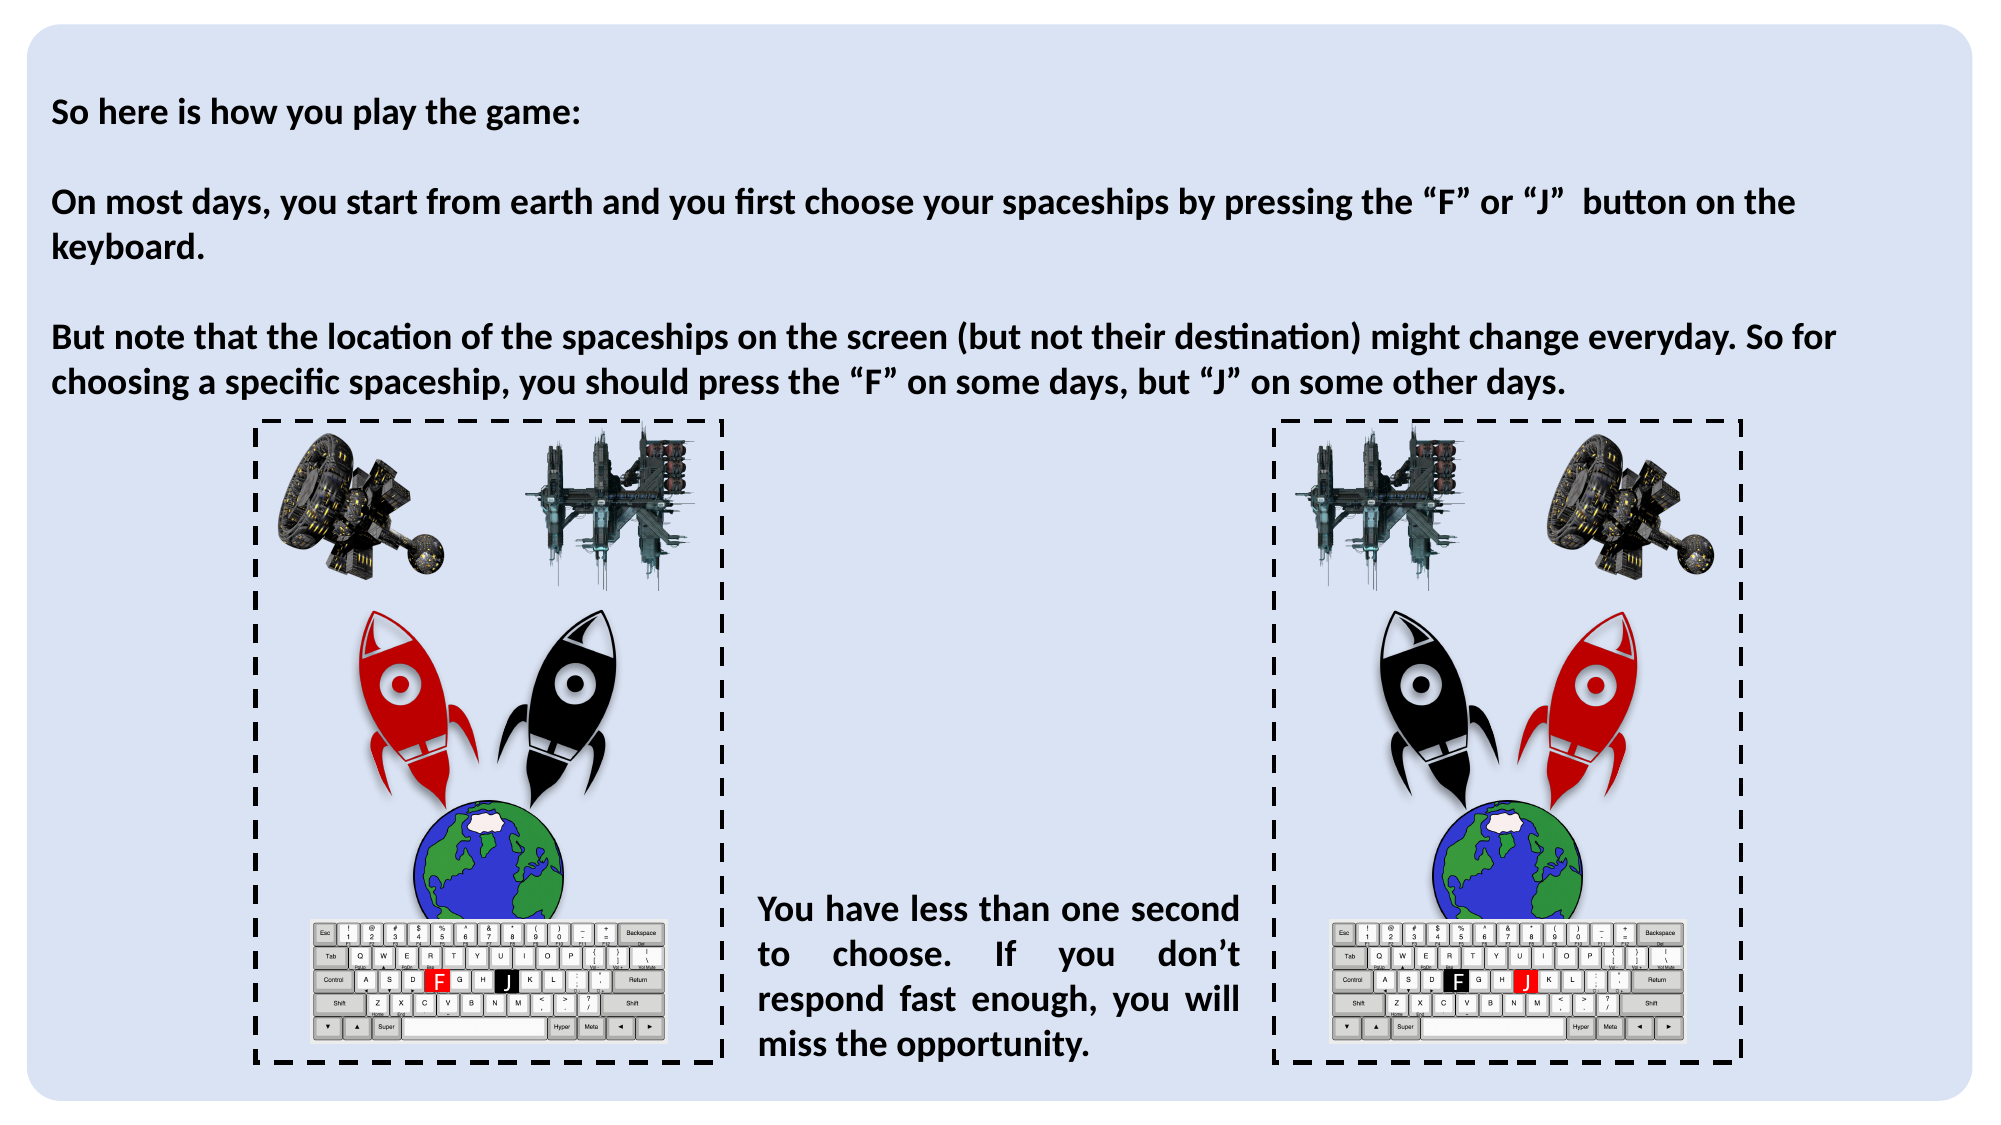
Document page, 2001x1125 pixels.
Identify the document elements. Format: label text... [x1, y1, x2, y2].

picture [310, 593, 668, 1044]
picture [1546, 421, 1717, 591]
picture [525, 421, 695, 591]
text_box [1273, 420, 1742, 1063]
text_box So here is how you play the game: On most days, you start from earth and you first choose your spaceships by pressing the “F” or “J” button on the keyboard. But note that the location of the spaceships on the screen (but not their destination) might change everyday. So for choosing a specific spaceship, you should press the “F” on some days, but “J” on some other days. [25, 23, 1974, 1102]
picture [1295, 421, 1465, 591]
text_box [254, 420, 723, 1063]
picture [1329, 594, 1687, 1044]
picture [277, 420, 447, 591]
text_box You have less than one second to choose. If you don’t respond fast enough, you will miss the opportunity. [742, 877, 1256, 1072]
